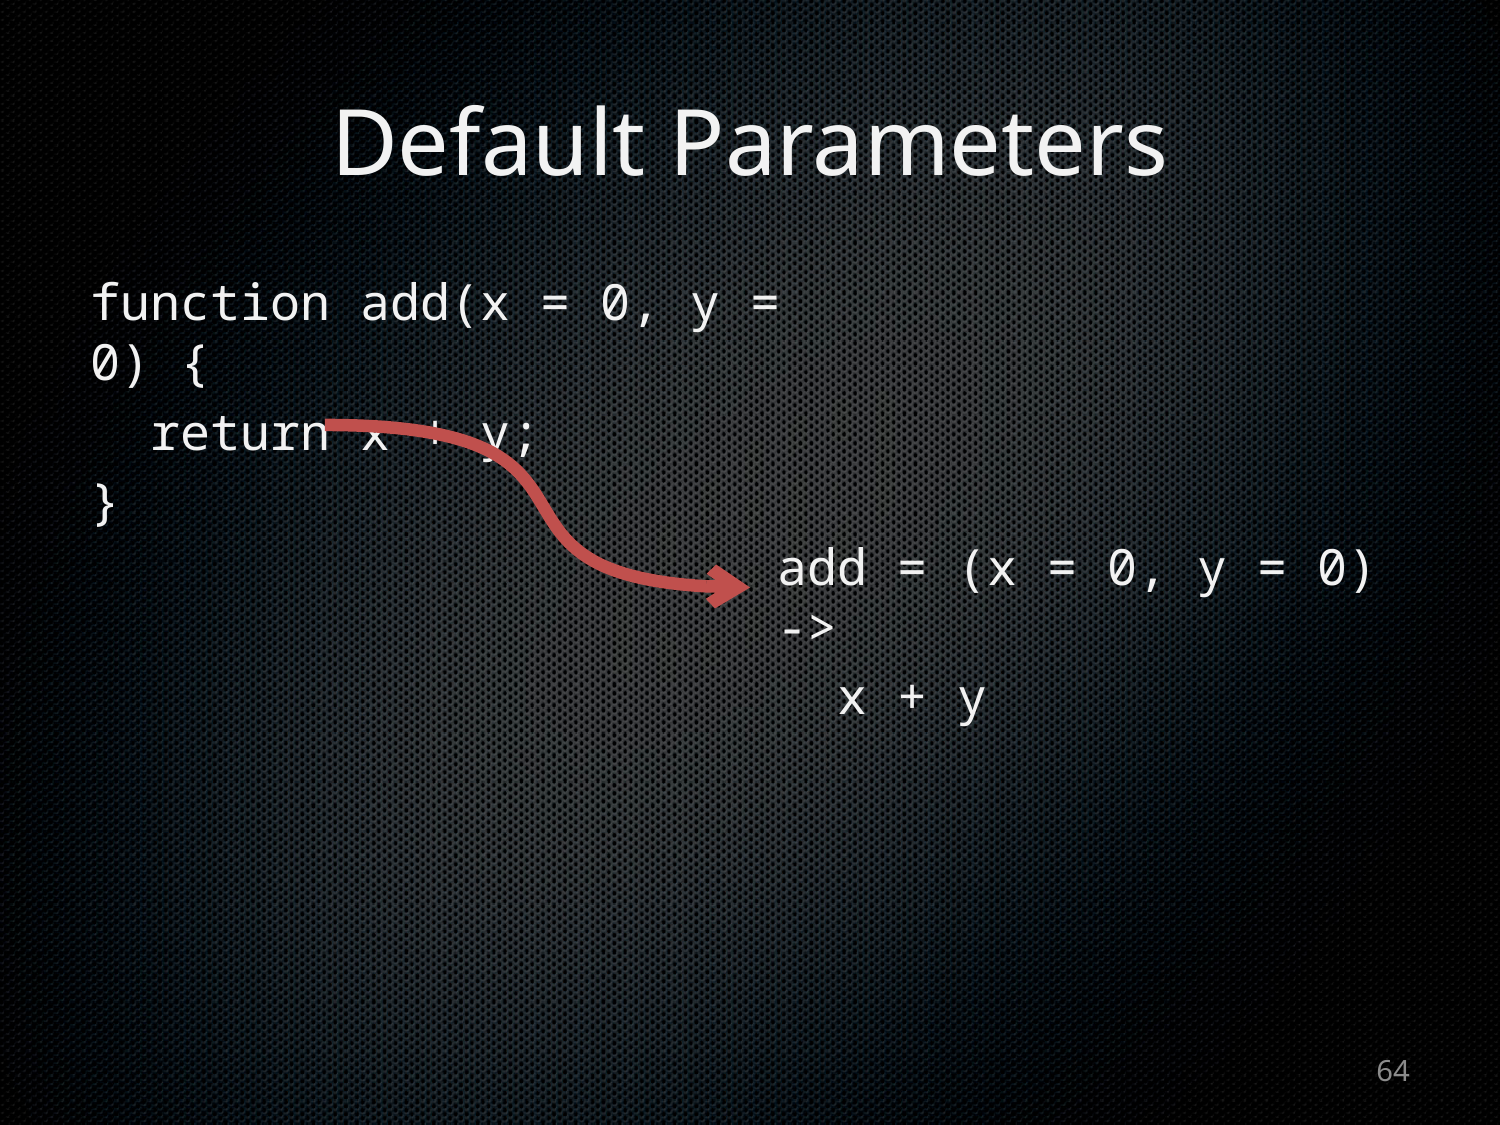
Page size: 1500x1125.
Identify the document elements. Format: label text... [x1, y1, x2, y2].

list function add(x = 0, y = 0) { return x + y; } [75, 262, 875, 1005]
slide_number 64 [1074, 1042, 1425, 1103]
picture [0, 0, 1500, 1125]
title Default Parameters [75, 45, 1425, 233]
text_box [324, 424, 751, 588]
list add = (x = 0, y = 0) -> x + y [762, 307, 1425, 1050]
